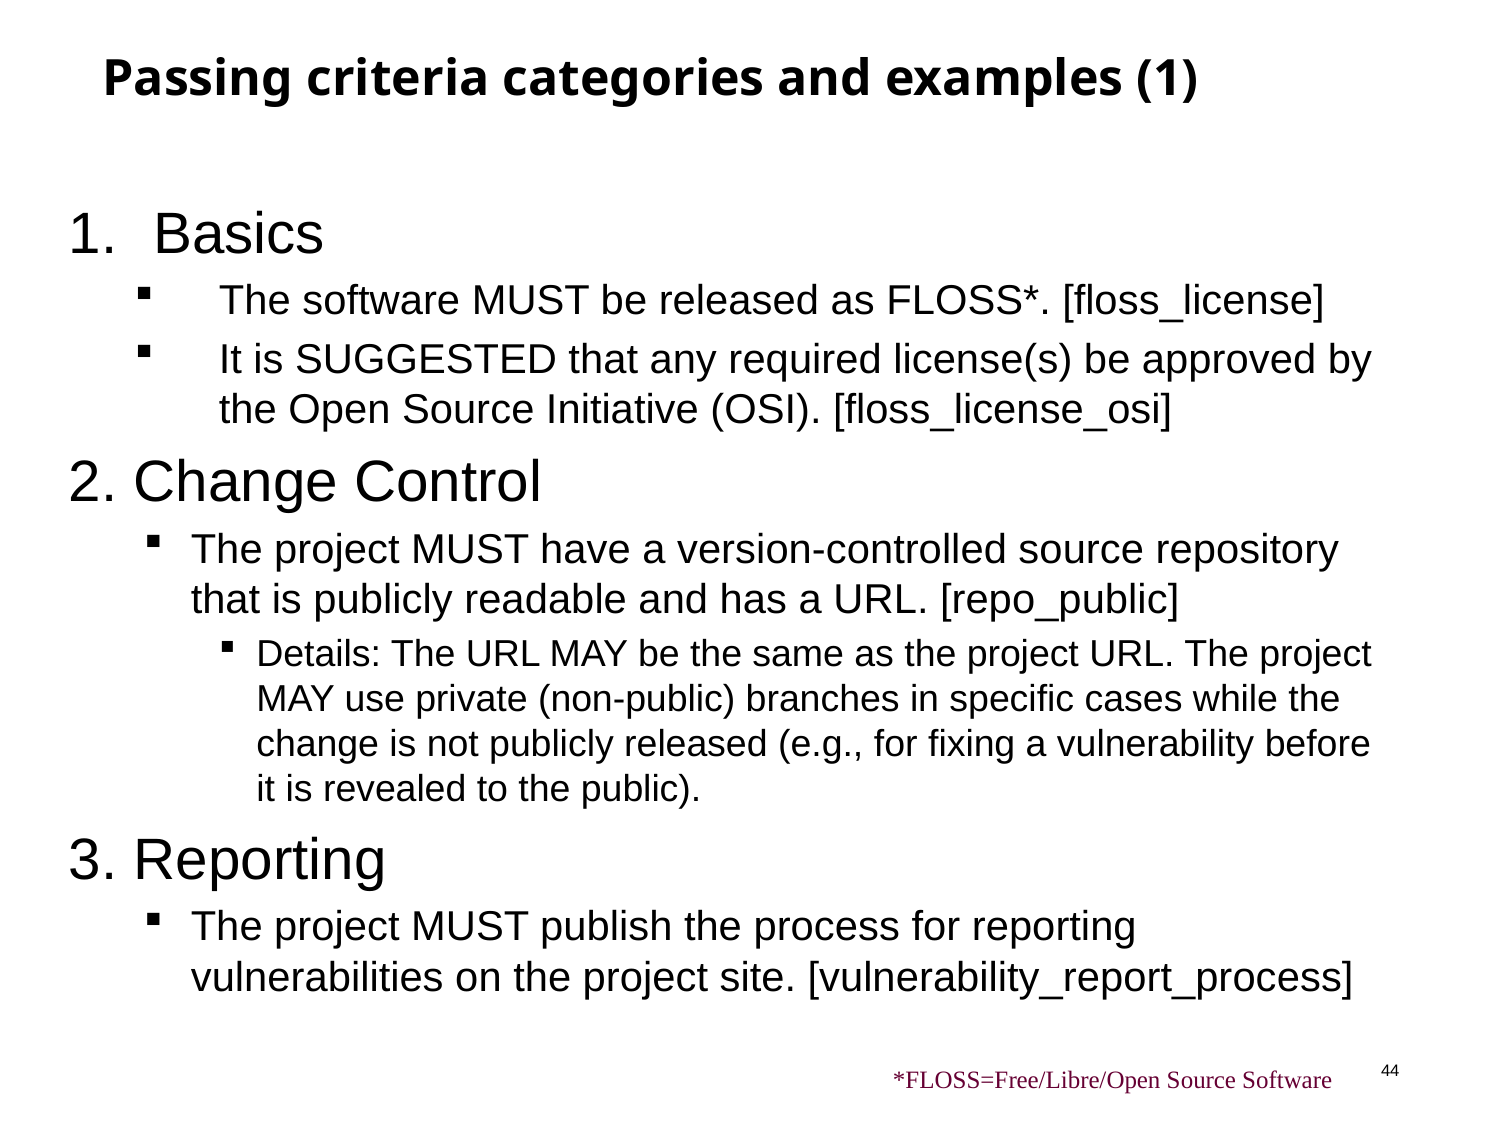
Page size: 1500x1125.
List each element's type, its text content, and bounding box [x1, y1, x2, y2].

text_box *FLOSS=Free/Libre/Open Source Software [877, 1056, 1348, 1101]
list Basics The software MUST be released as FLOSS*. [floss_license] It is SUGGESTED that any required license(s) be approved by the Open Source Initiative (OSI). [floss_license_osi] 2. Change Control The project MUST have a version-controlled source repository that is publicly readable and has a URL. [repo_public] Details: The URL MAY be the same as the project URL. The project MAY use private (non-public) branches in specific cases while the change is not publicly released (e.g., for fixing a vulnerability before it is revealed to the public). 3. Reporting The project MUST publish the process for reporting vulnerabilities on the project site. [vulnerability_report_process] [53, 187, 1401, 1013]
title Passing criteria categories and examples (1) [87, 37, 1376, 113]
slide_number 43 [1101, 1012, 1415, 1088]
